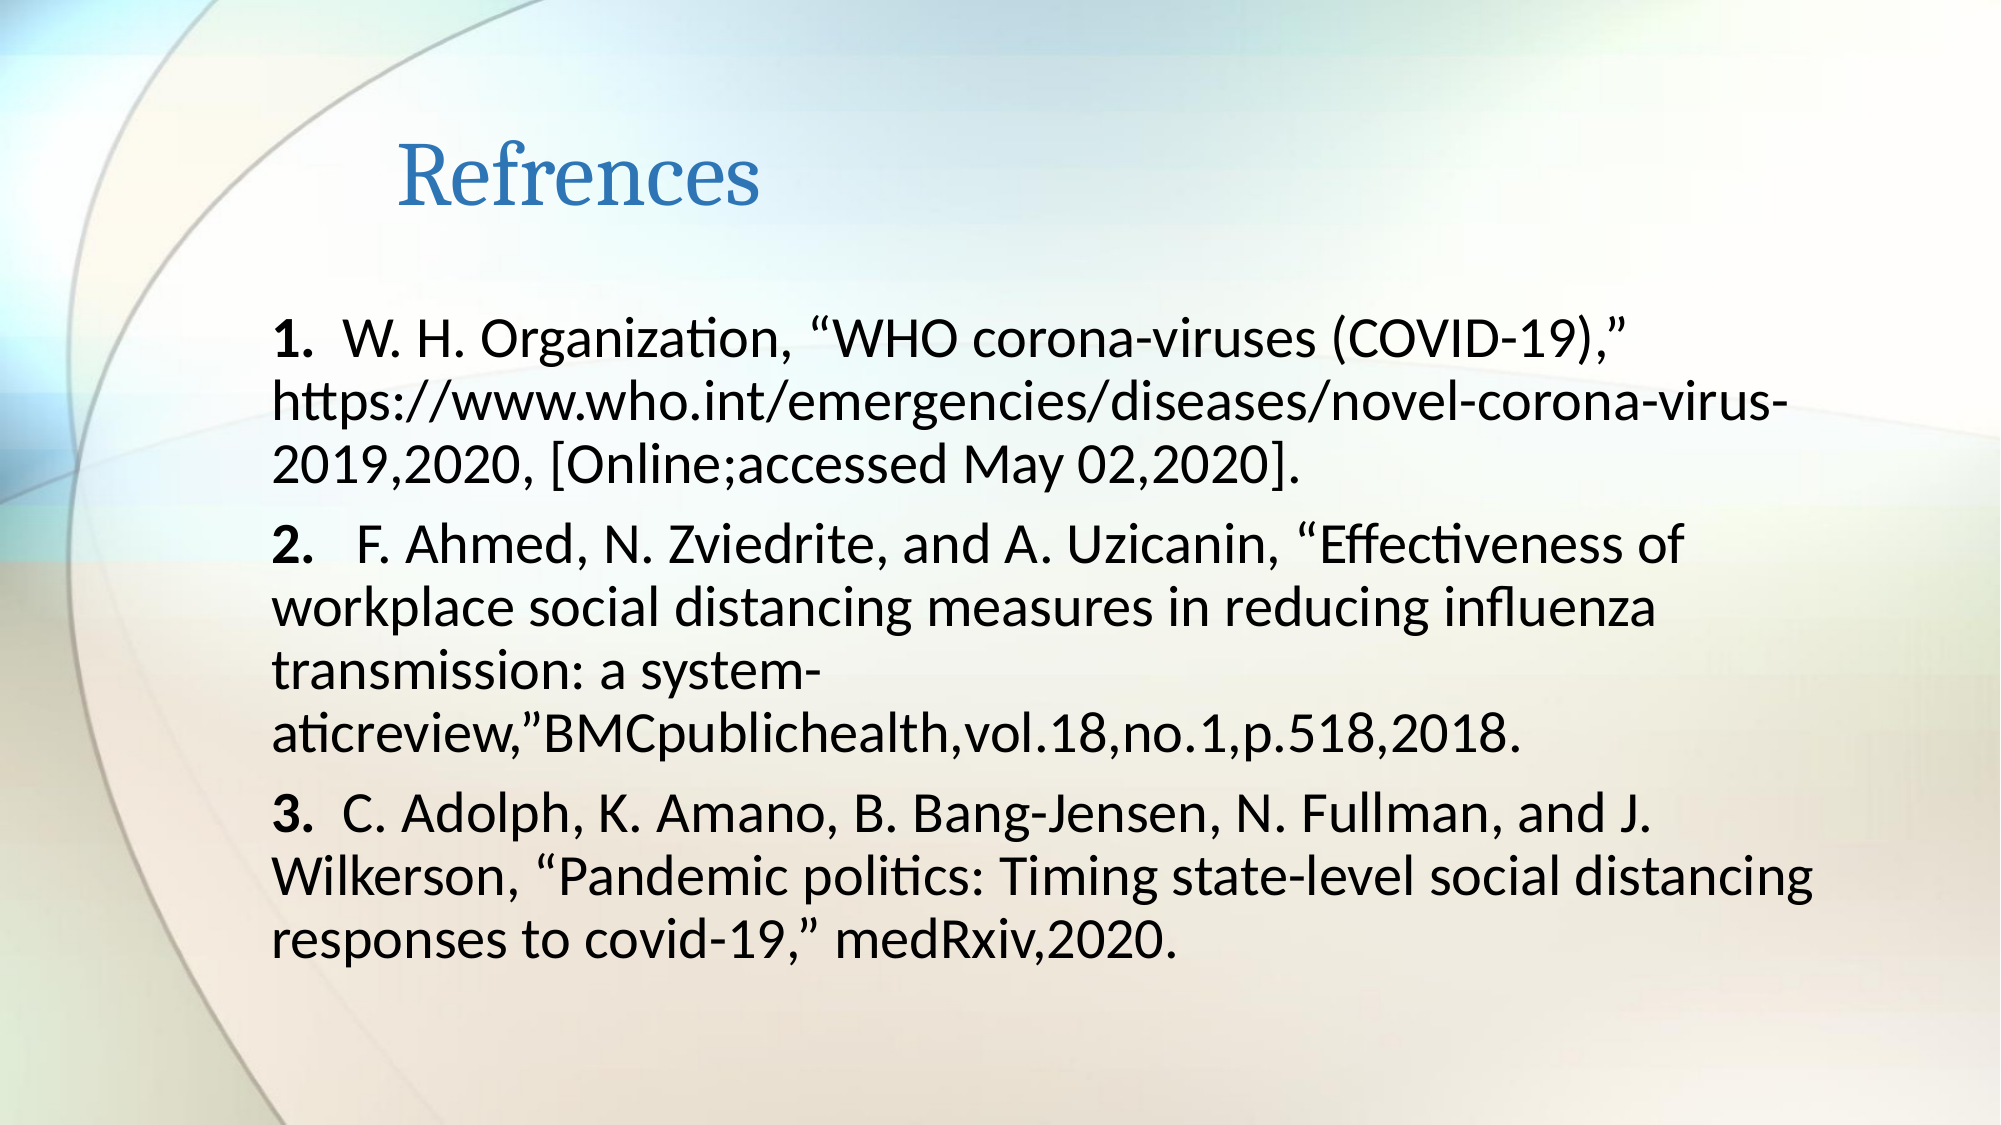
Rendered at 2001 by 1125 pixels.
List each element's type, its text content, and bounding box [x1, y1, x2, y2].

picture [0, 0, 2001, 1125]
title Refrences [381, 59, 1863, 278]
list 1. W. H. Organization, “WHO corona-viruses (COVID-19),” https://www.who.int/emergencies/diseases/novel-corona-virus-2019,2020, [Online;accessed May 02,2020]. 2. F. Ahmed, N. Zviedrite, and A. Uzicanin, “Effectiveness of workplace social distancing measures in reducing influenza transmission: a system-aticreview,”BMCpublichealth,vol.18,no.1,p.518,2018. 3. C. Adolph, K. Amano, B. Bang-Jensen, N. Fullman, and J. Wilkerson, “Pandemic politics: Timing state-level social distancing responses to covid-19,” medRxiv,2020. [256, 299, 1863, 1014]
